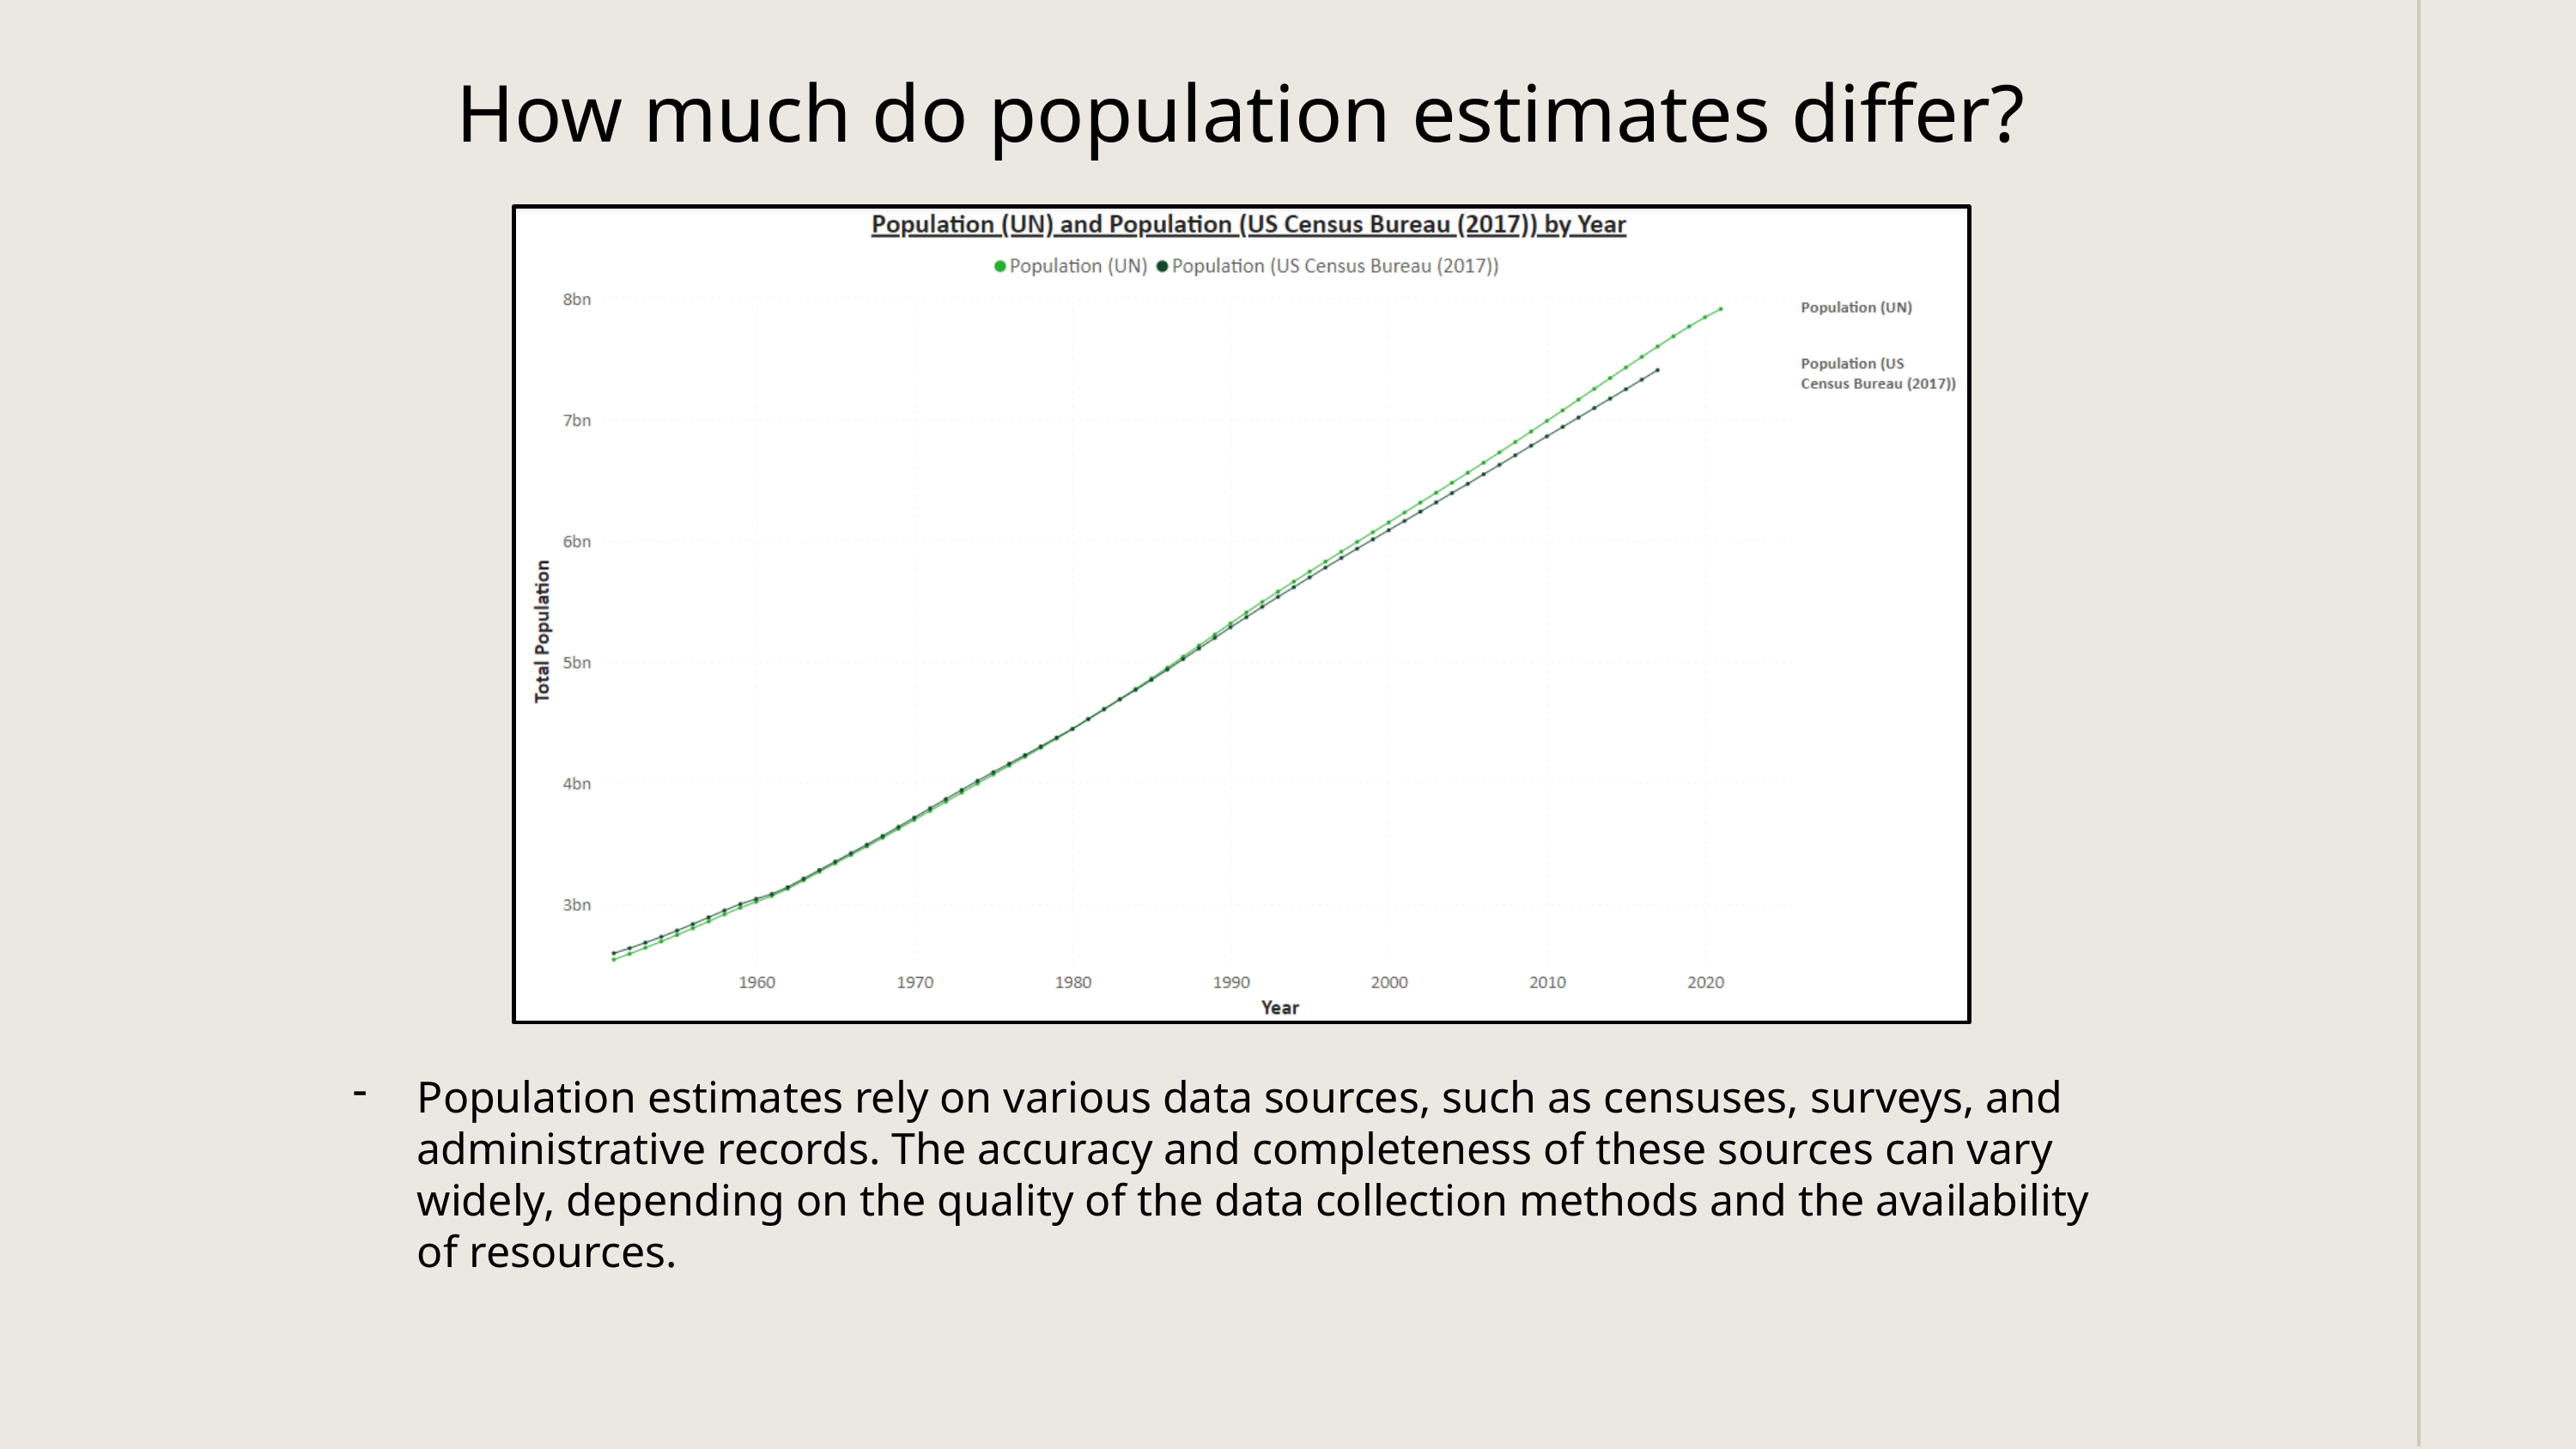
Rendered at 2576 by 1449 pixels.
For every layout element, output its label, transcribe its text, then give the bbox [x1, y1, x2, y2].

picture [515, 208, 1968, 1022]
text_box How much do population estimates differ? [187, 57, 2296, 164]
text_box Population estimates rely on various data sources, such as censuses, surveys, and administrative records. The accuracy and completeness of these sources can vary widely, depending on the quality of the data collection methods and the availability of resources. [340, 1064, 2143, 1282]
